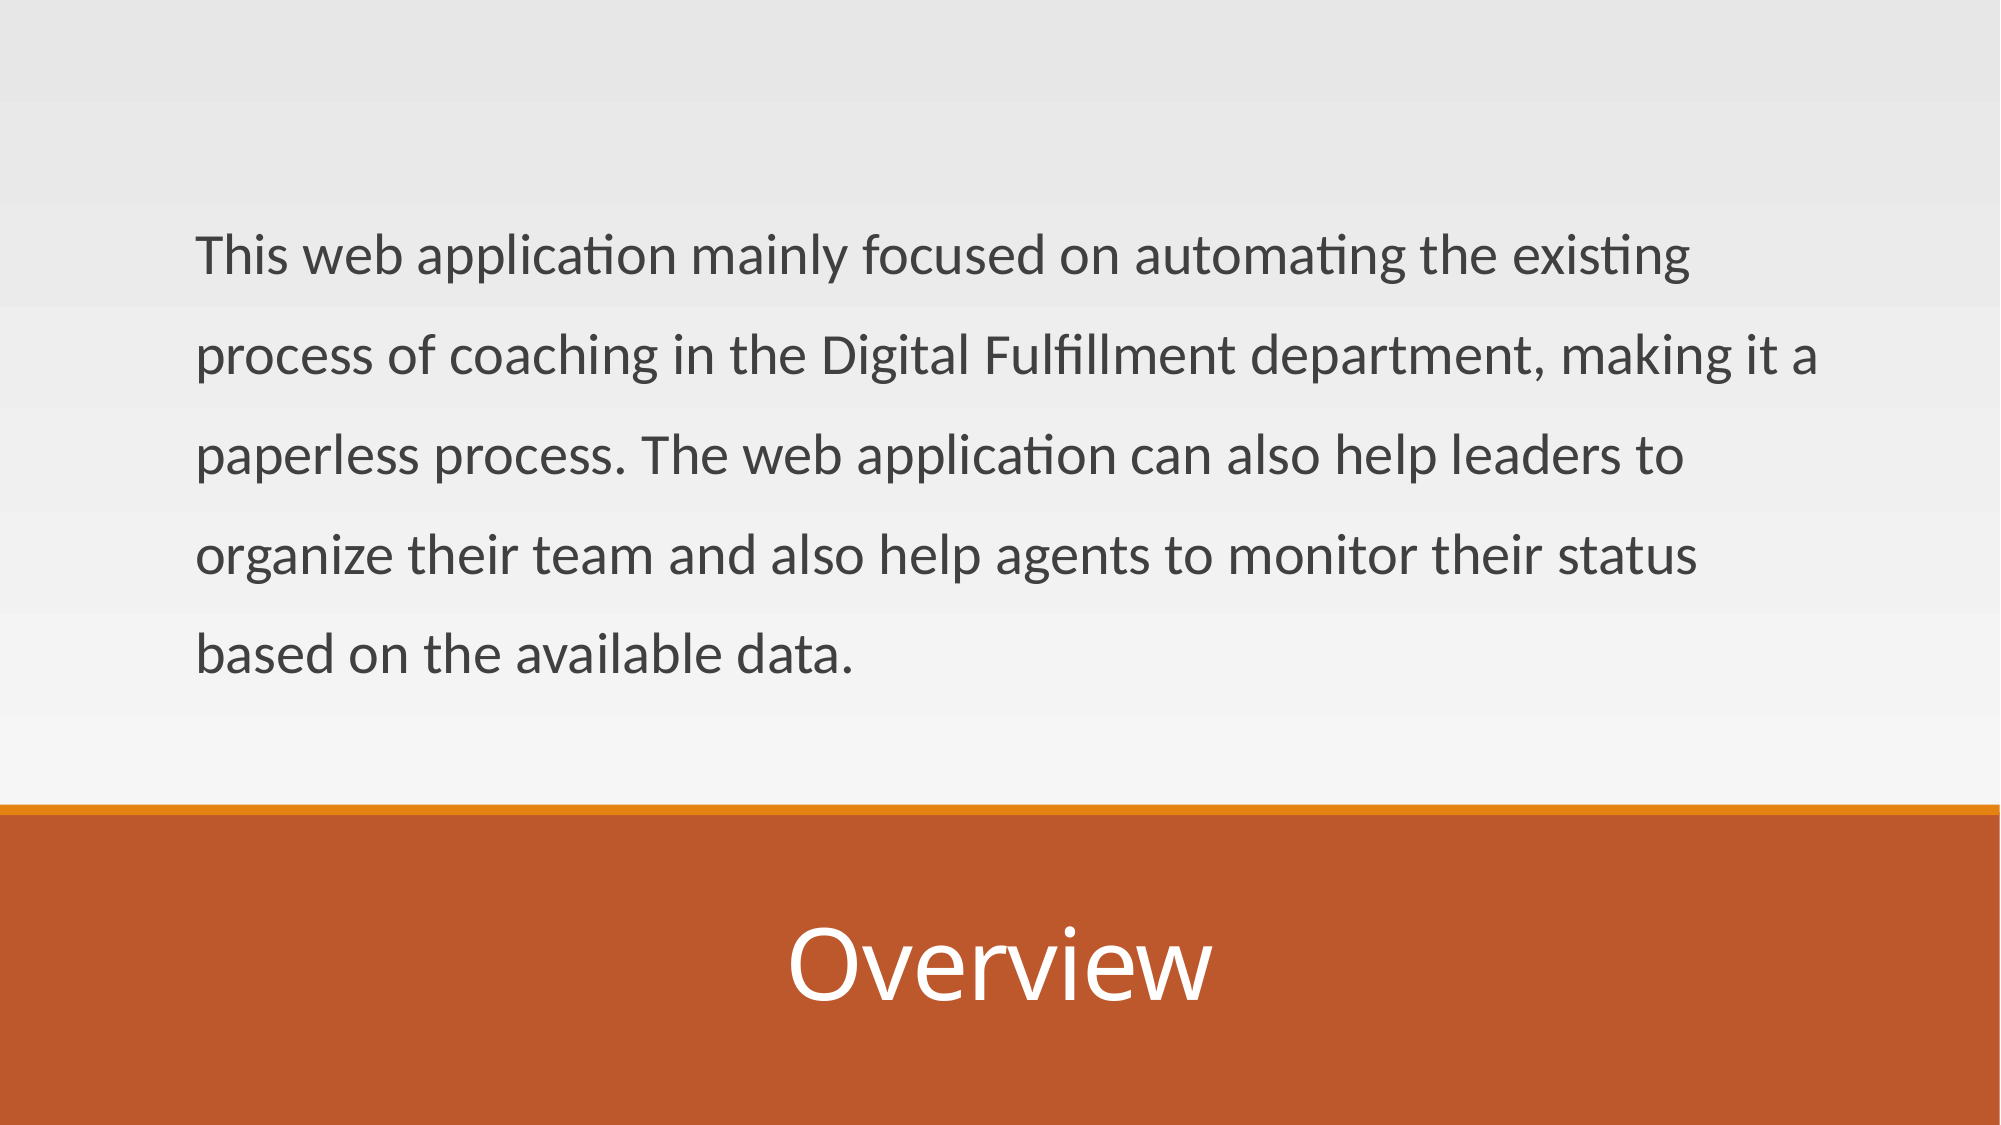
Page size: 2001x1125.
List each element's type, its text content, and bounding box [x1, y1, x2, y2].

title Overview [174, 861, 1825, 1079]
text_box [0, 0, 2000, 803]
text_box [0, 816, 2000, 1125]
list This web application mainly focused on automating the existing process of coaching in the Digital Fulfillment department, making it a paperless process. The web application can also help leaders to organize their team and also help agents to monitor their status based on the available data. [180, 178, 1825, 748]
text_box [0, 803, 2000, 816]
